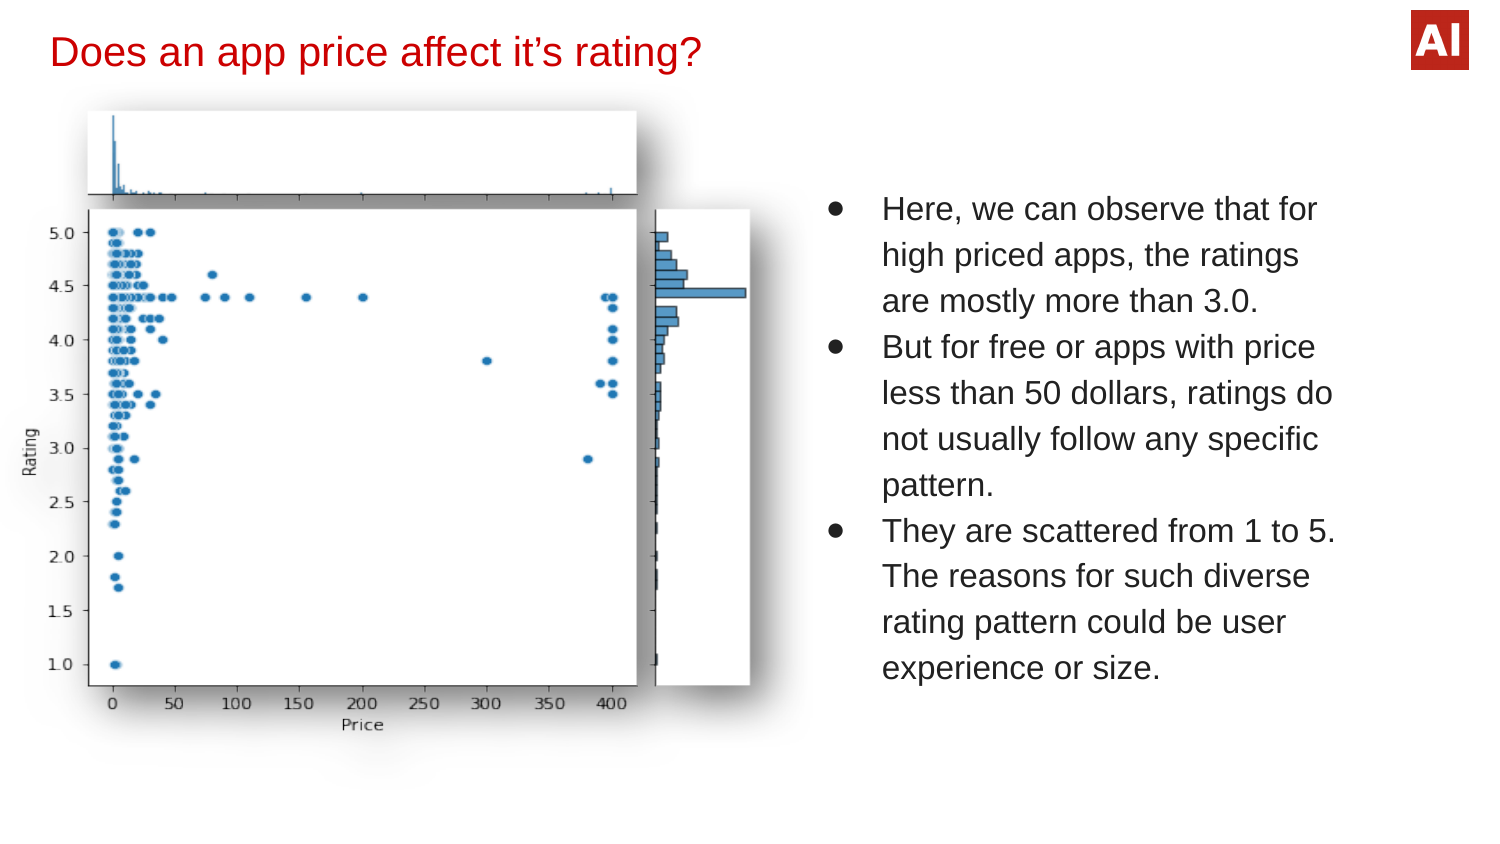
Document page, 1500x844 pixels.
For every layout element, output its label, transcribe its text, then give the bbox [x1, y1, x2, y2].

picture [1433, 10, 1469, 70]
title Does an app price affect it’s rating? [34, 9, 1433, 103]
picture [10, 102, 761, 743]
list Here, we can observe that for high priced apps, the ratings are mostly more than 3.0. But for free or apps with price less than 50 dollars, ratings do not usually follow any specific pattern. They are scattered from 1 to 5. The reasons for such diverse rating pattern could be user experience or size. [791, 166, 1367, 743]
